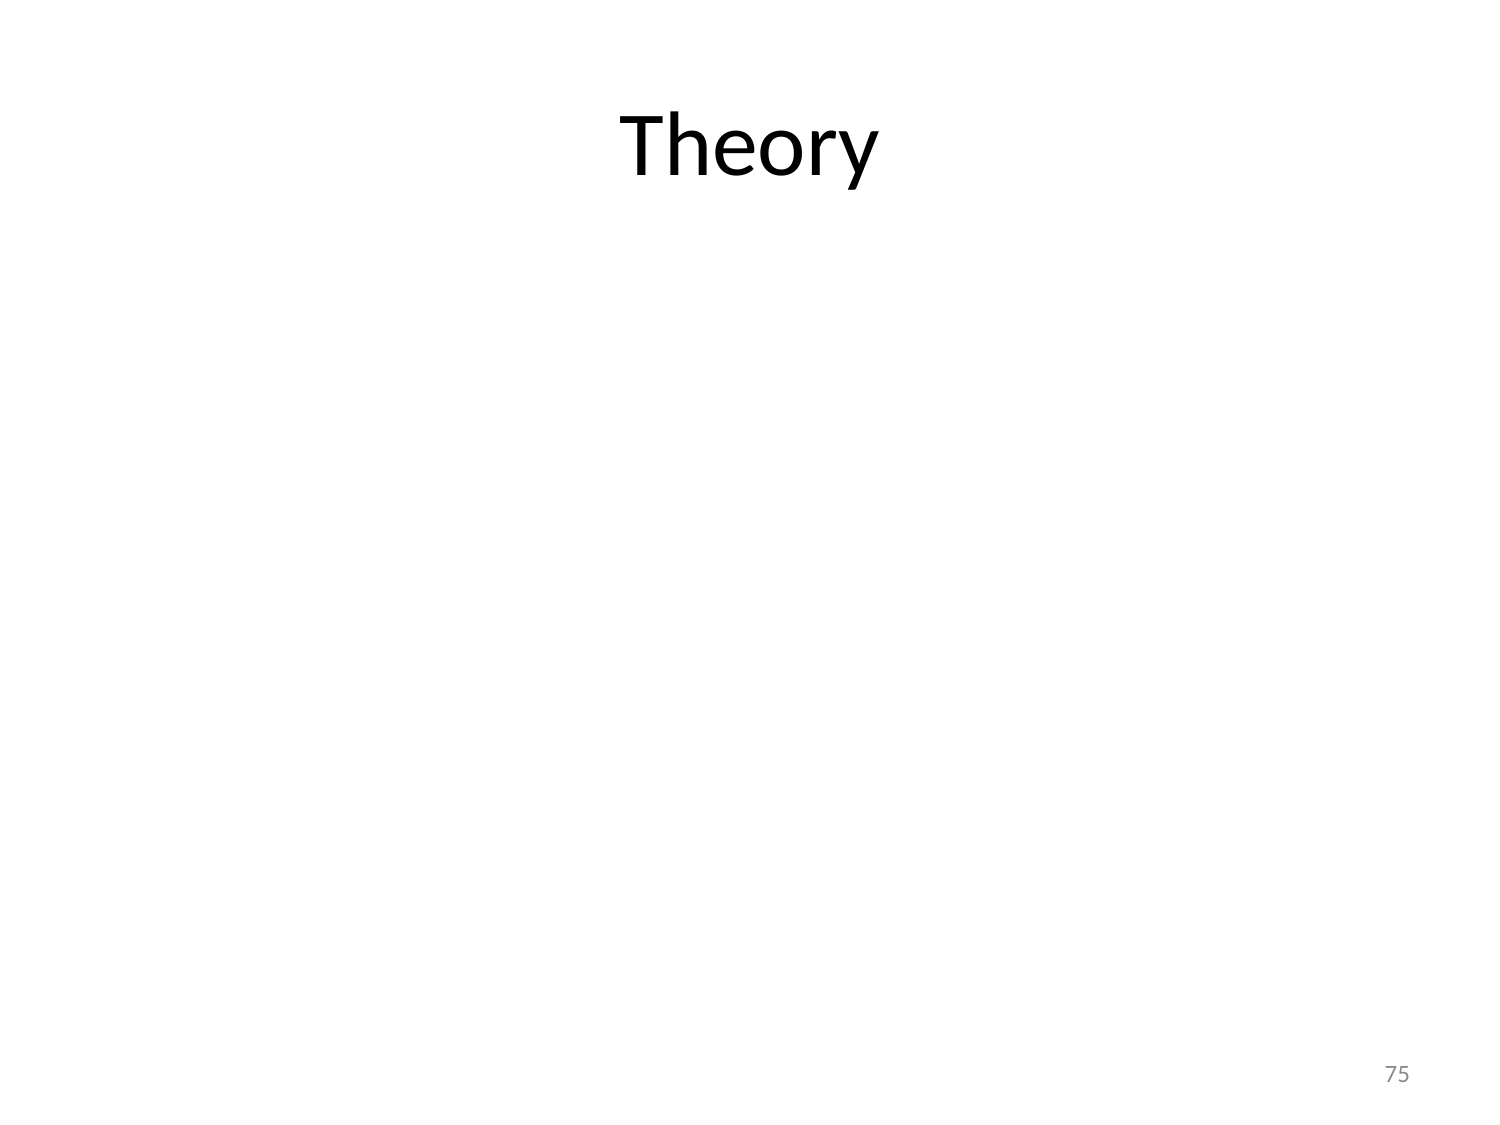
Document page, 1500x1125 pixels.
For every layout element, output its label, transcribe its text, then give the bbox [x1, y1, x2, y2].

title Theory [75, 45, 1425, 233]
slide_number 75 [1074, 1042, 1425, 1103]
